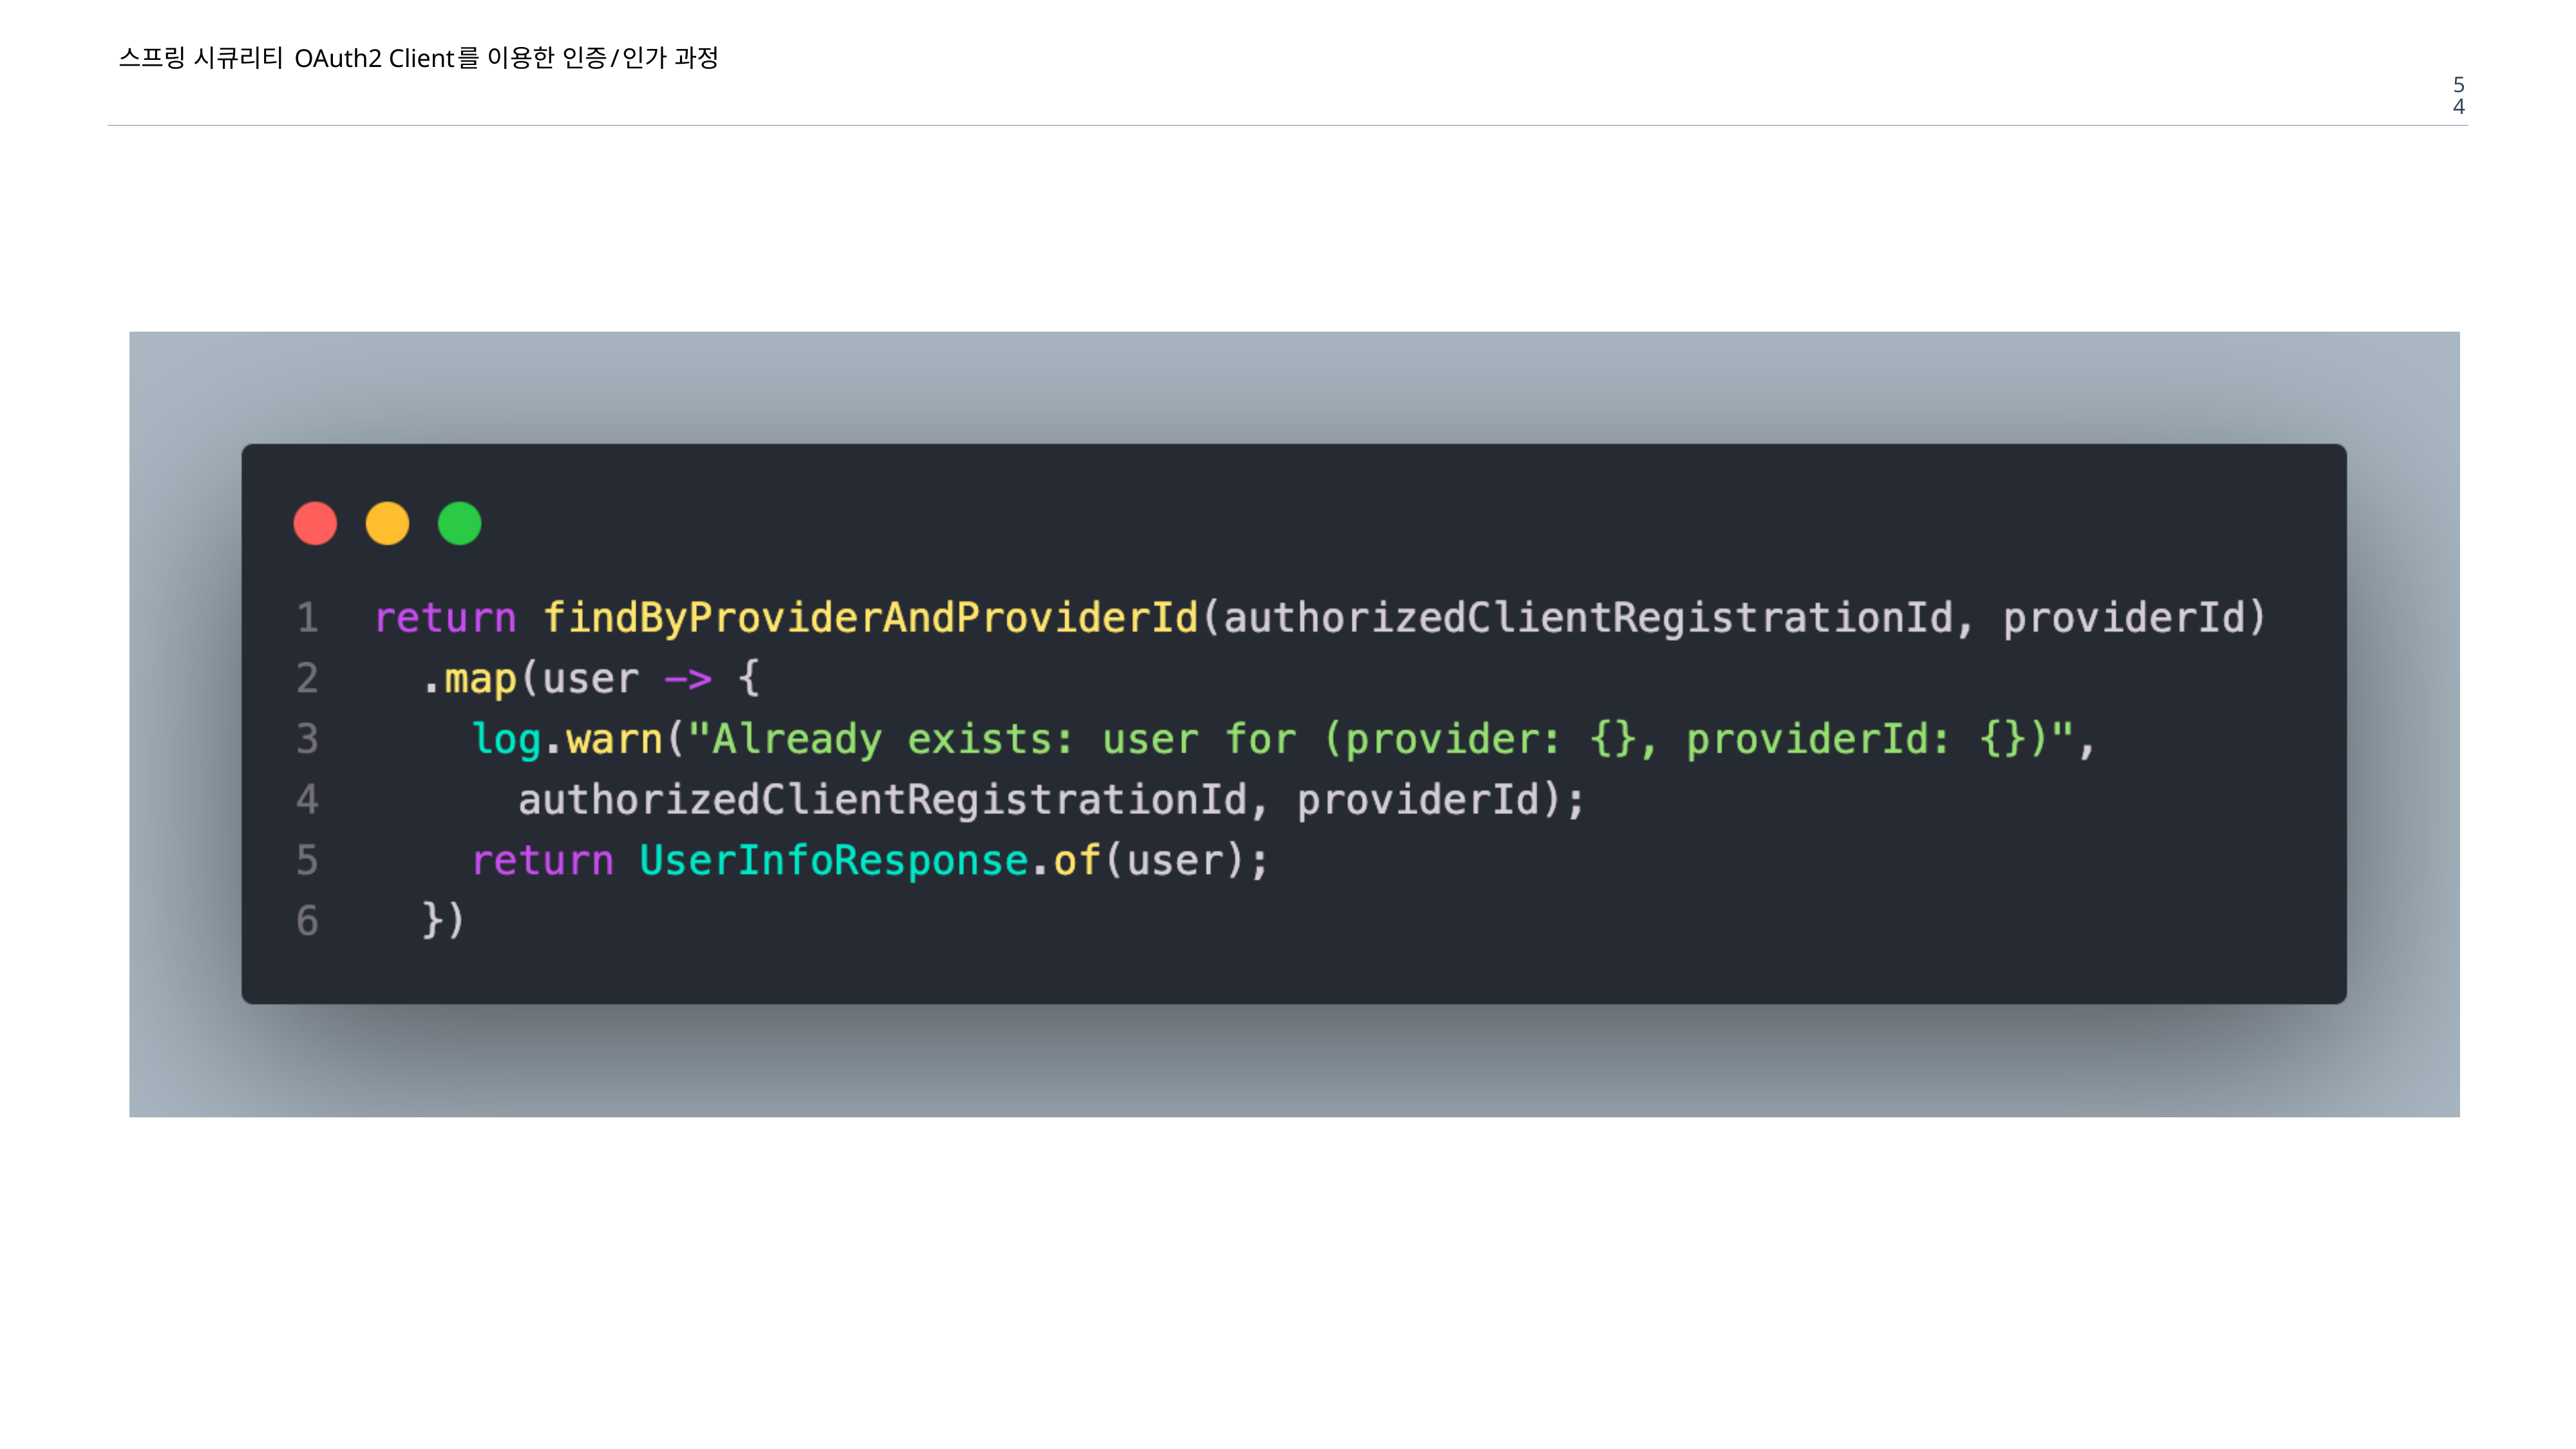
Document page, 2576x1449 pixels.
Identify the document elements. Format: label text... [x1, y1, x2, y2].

slide_number 54 [2452, 69, 2467, 102]
picture [129, 331, 2460, 1117]
title 스프링 시큐리티 OAuth2 Client를 이용한 인증/인가 과정 [118, 45, 2481, 131]
